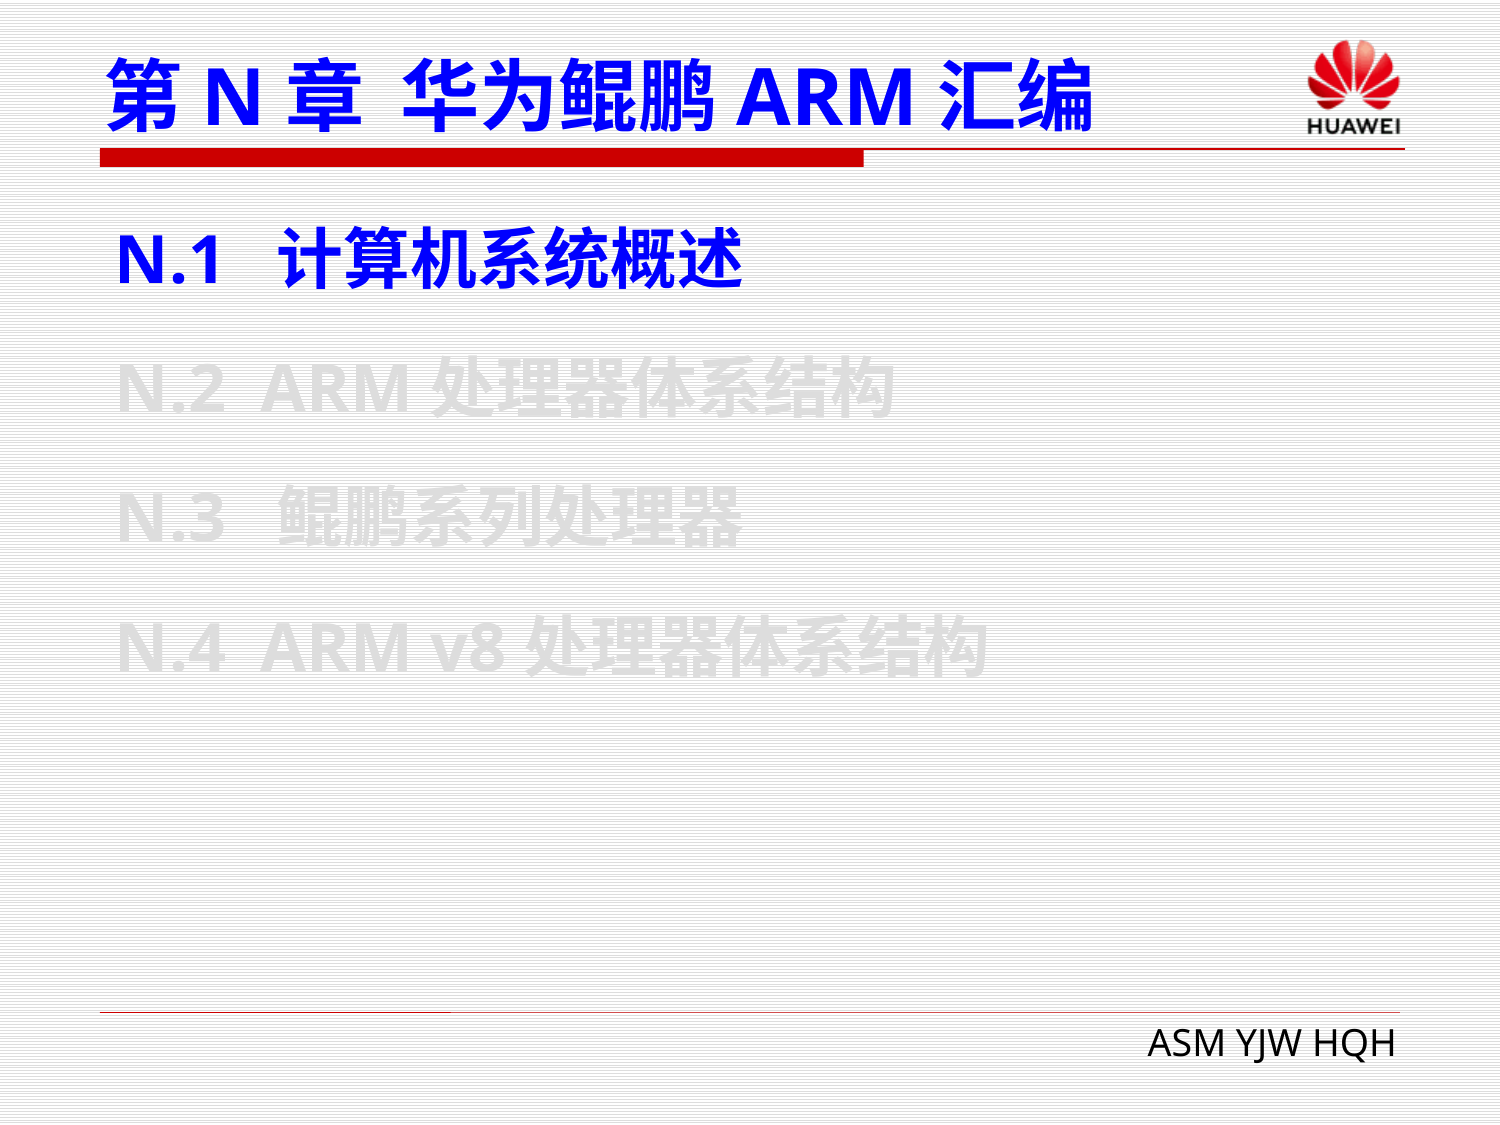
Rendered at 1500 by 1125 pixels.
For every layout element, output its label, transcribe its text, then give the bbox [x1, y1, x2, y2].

title 第N章 华为鲲鹏ARM汇编 [88, 42, 1448, 149]
picture [1304, 37, 1430, 139]
text_box N.1 计算机系统概述 N.2 ARM处理器体系结构 N.3 鲲鹏系列处理器 N.4 ARM v8处理器体系结构 [100, 172, 1400, 692]
